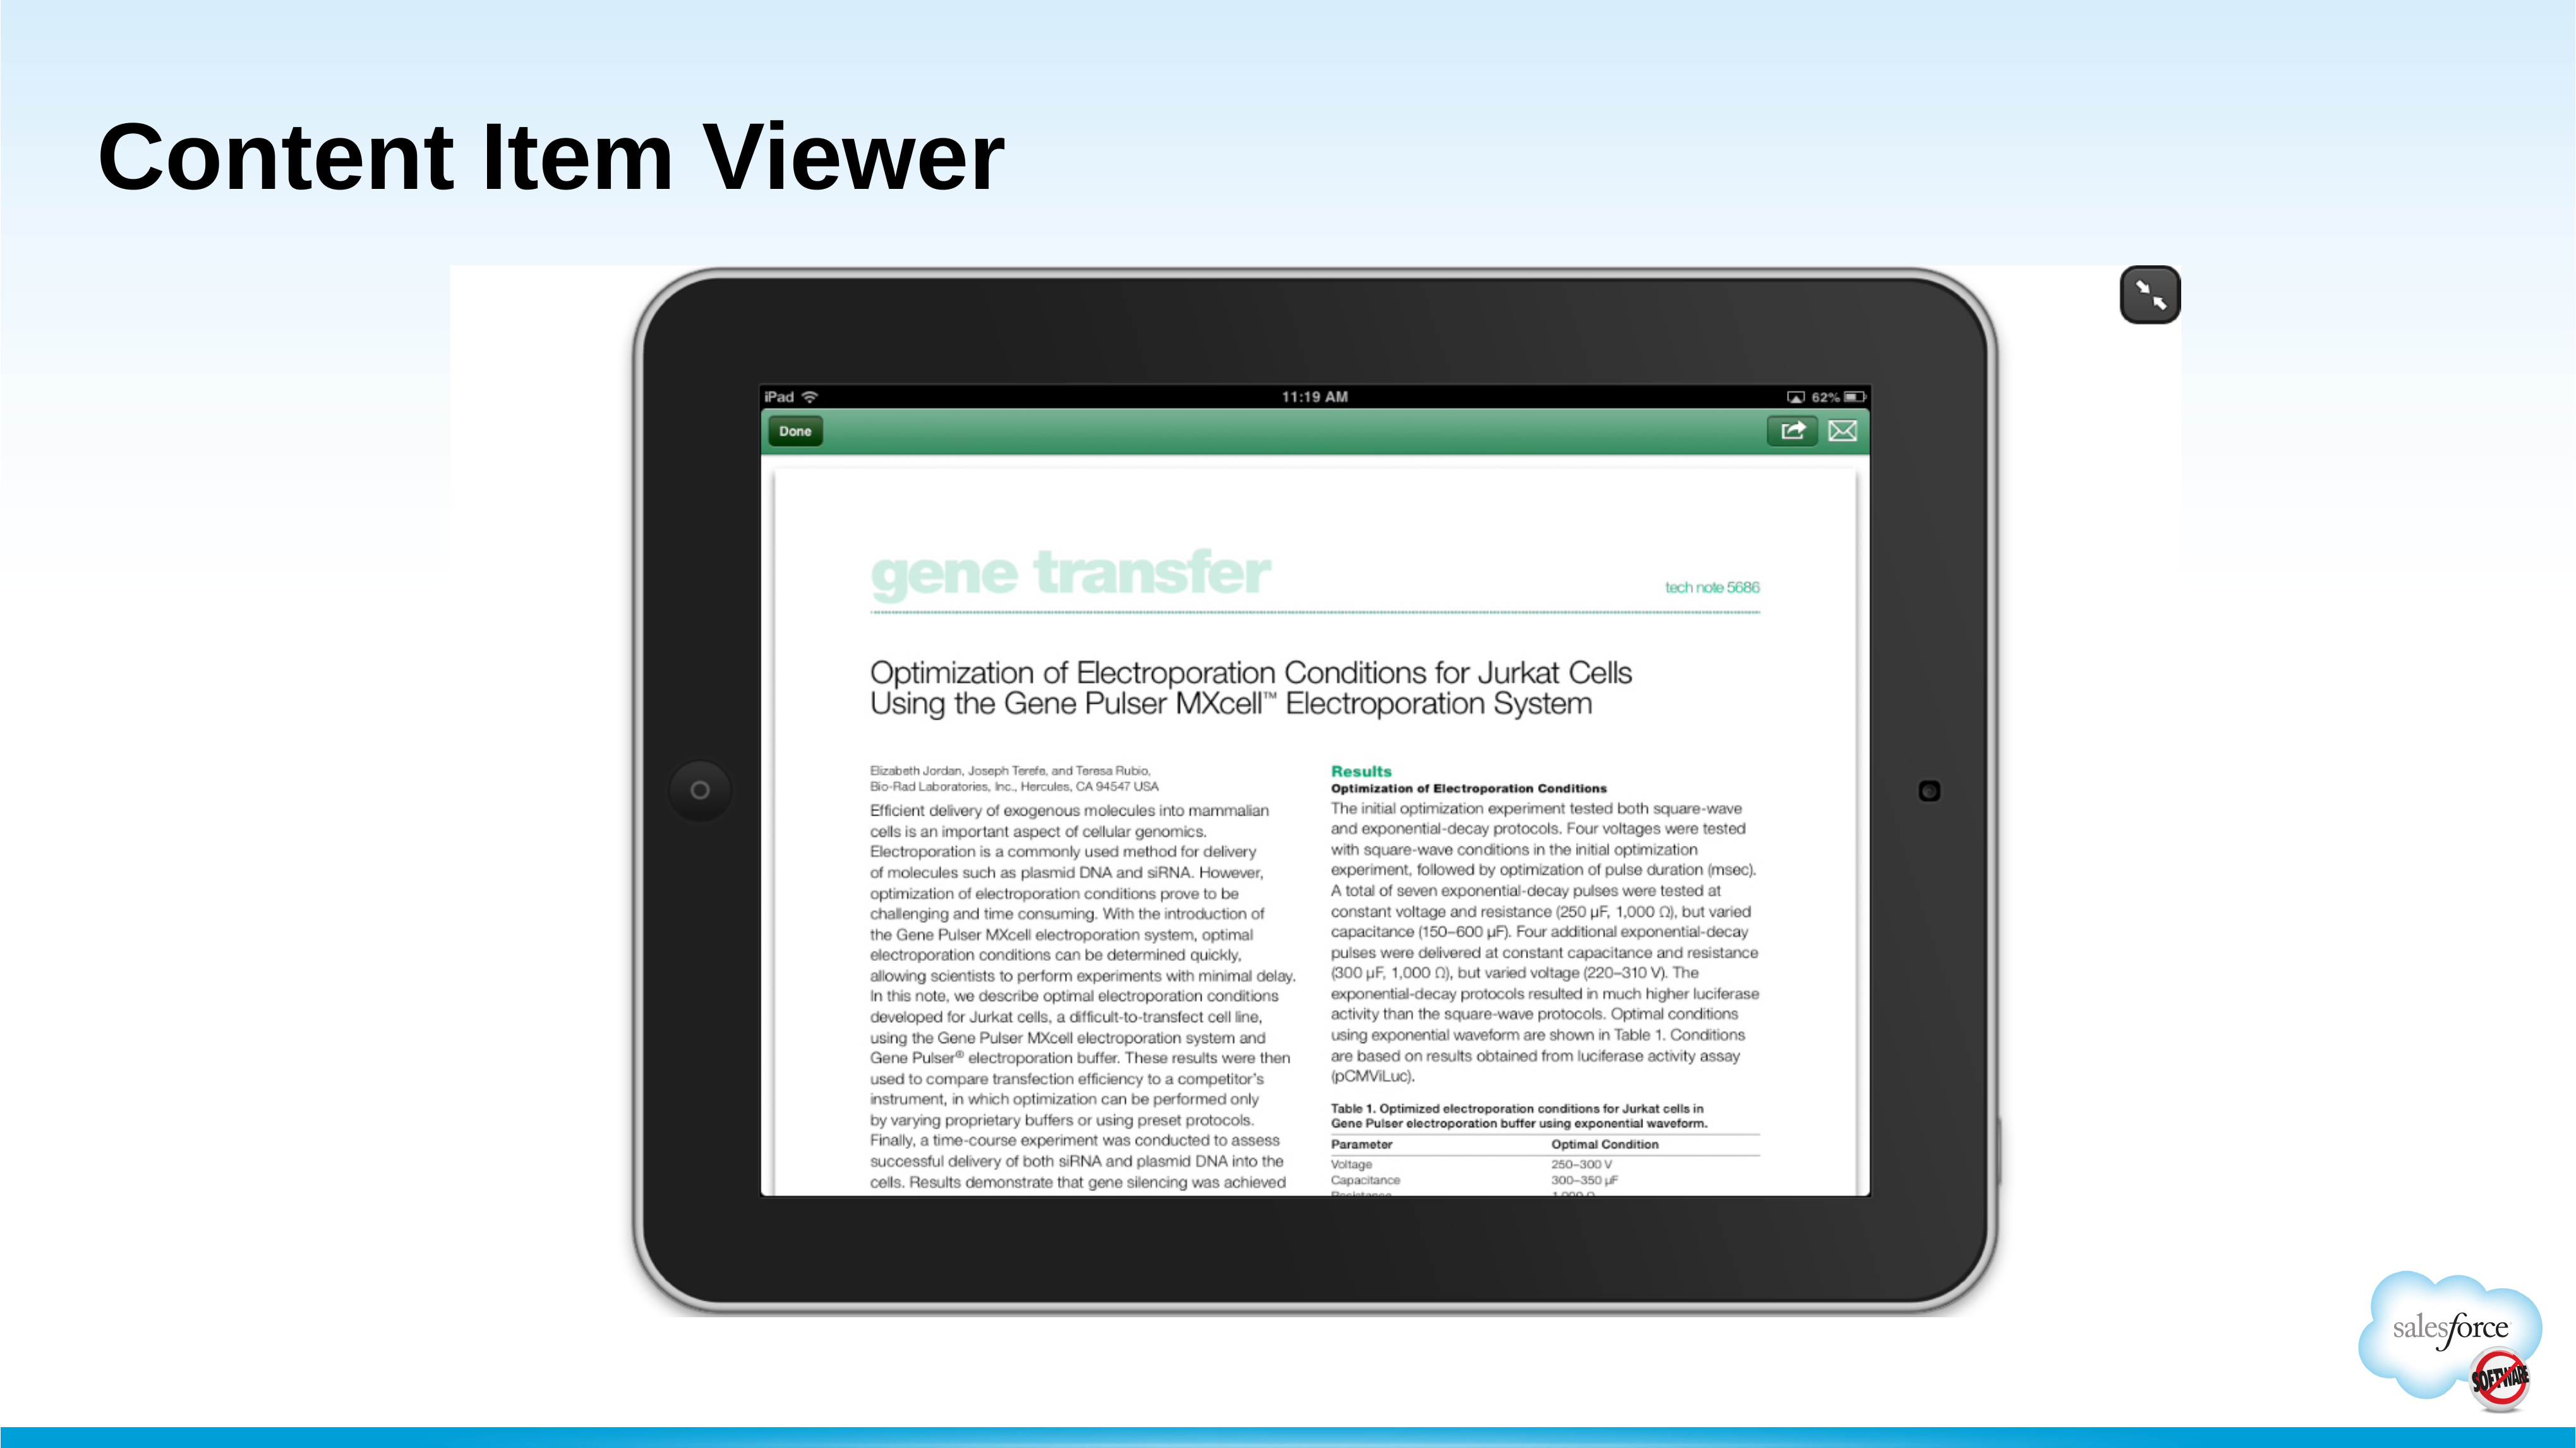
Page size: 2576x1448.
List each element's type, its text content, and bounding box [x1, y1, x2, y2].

title Content Item Viewer [88, 54, 2407, 248]
picture [1, 0, 2576, 1448]
